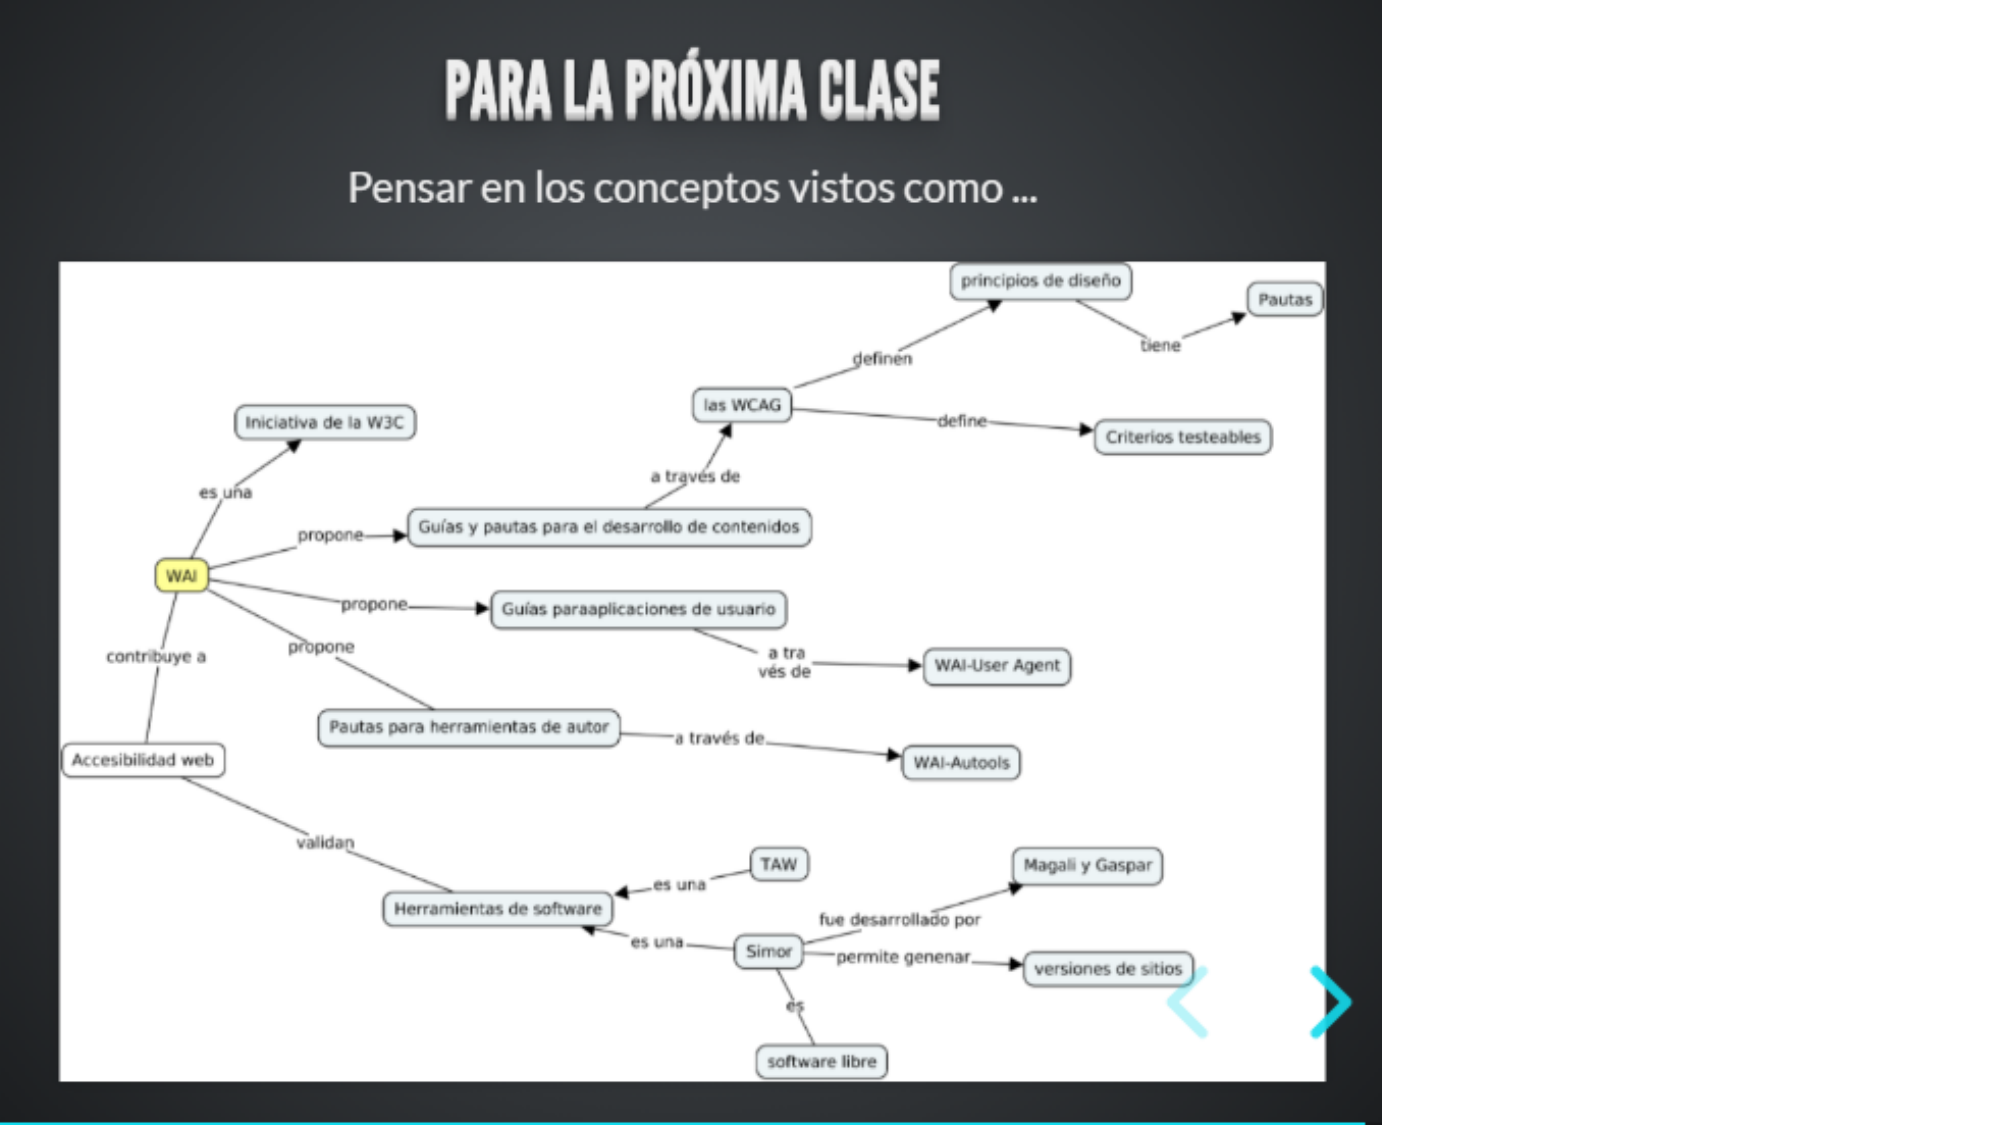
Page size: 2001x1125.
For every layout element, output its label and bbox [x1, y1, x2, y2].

picture [0, 0, 1382, 1125]
